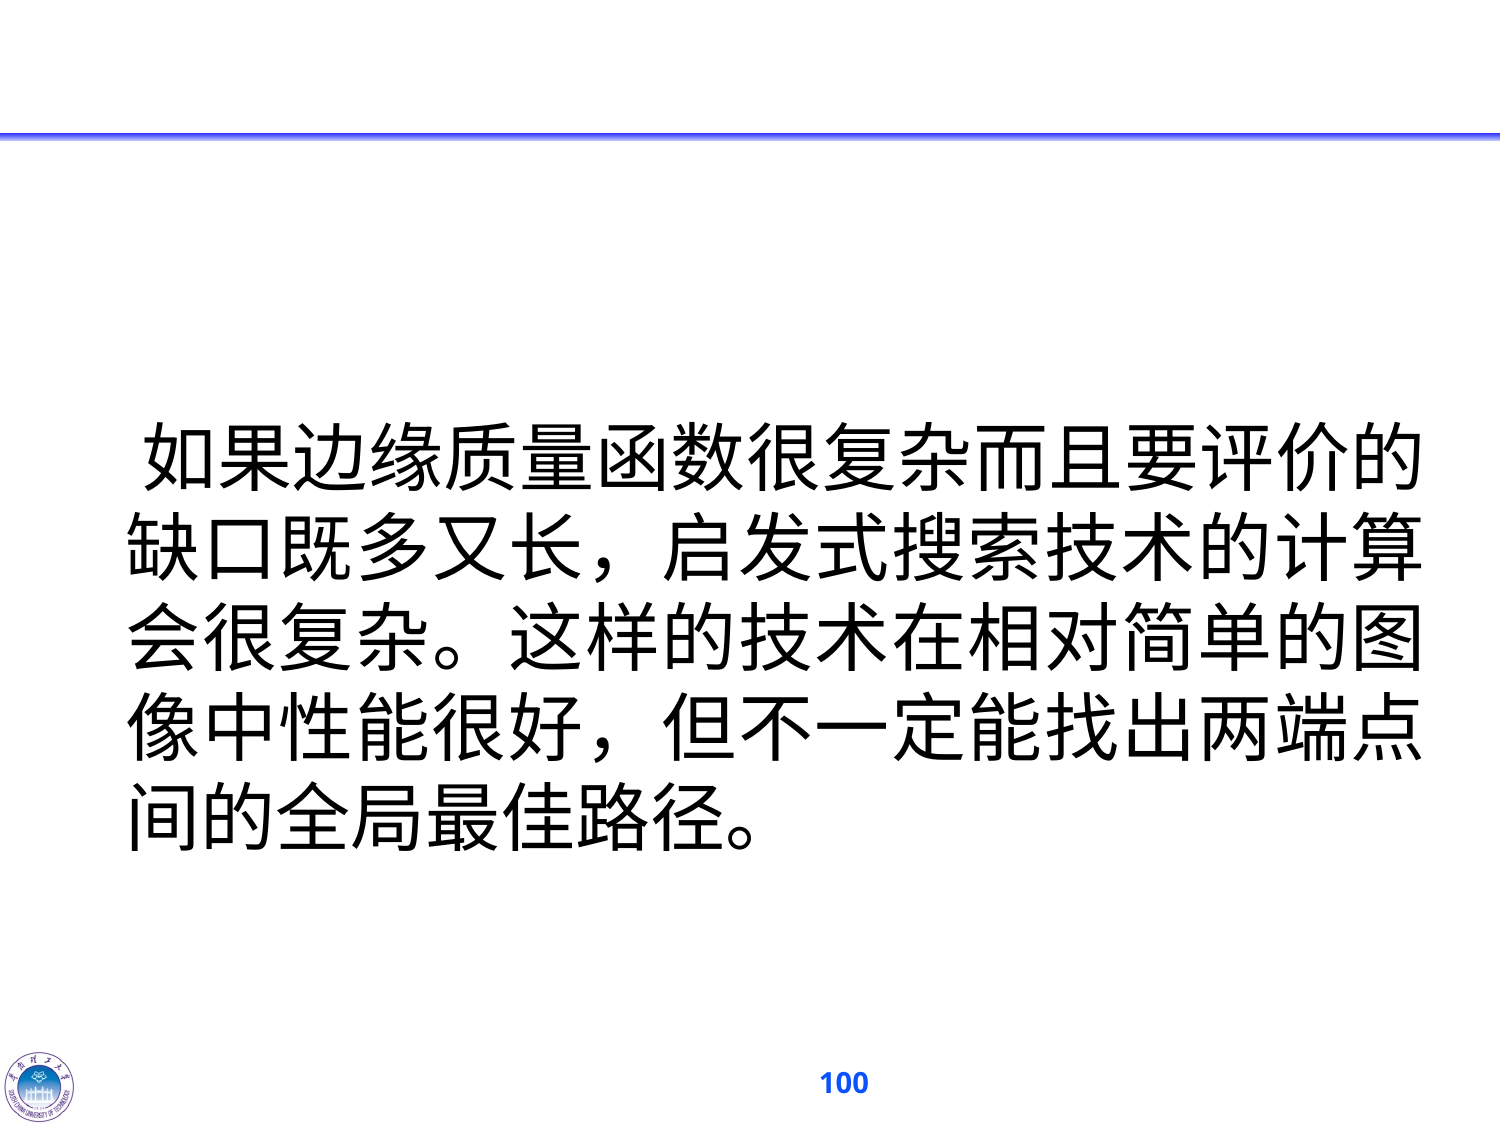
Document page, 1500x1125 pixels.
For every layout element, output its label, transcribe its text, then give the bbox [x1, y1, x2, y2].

picture [3, 1051, 75, 1123]
list 如果边缘质量函数很复杂而且要评价的缺口既多又长，启发式搜索技术的计算会很复杂。这样的技术在相对简单的图像中性能很好，但不一定能找出两端点间的全局最佳路径。 [73, 177, 1442, 1053]
